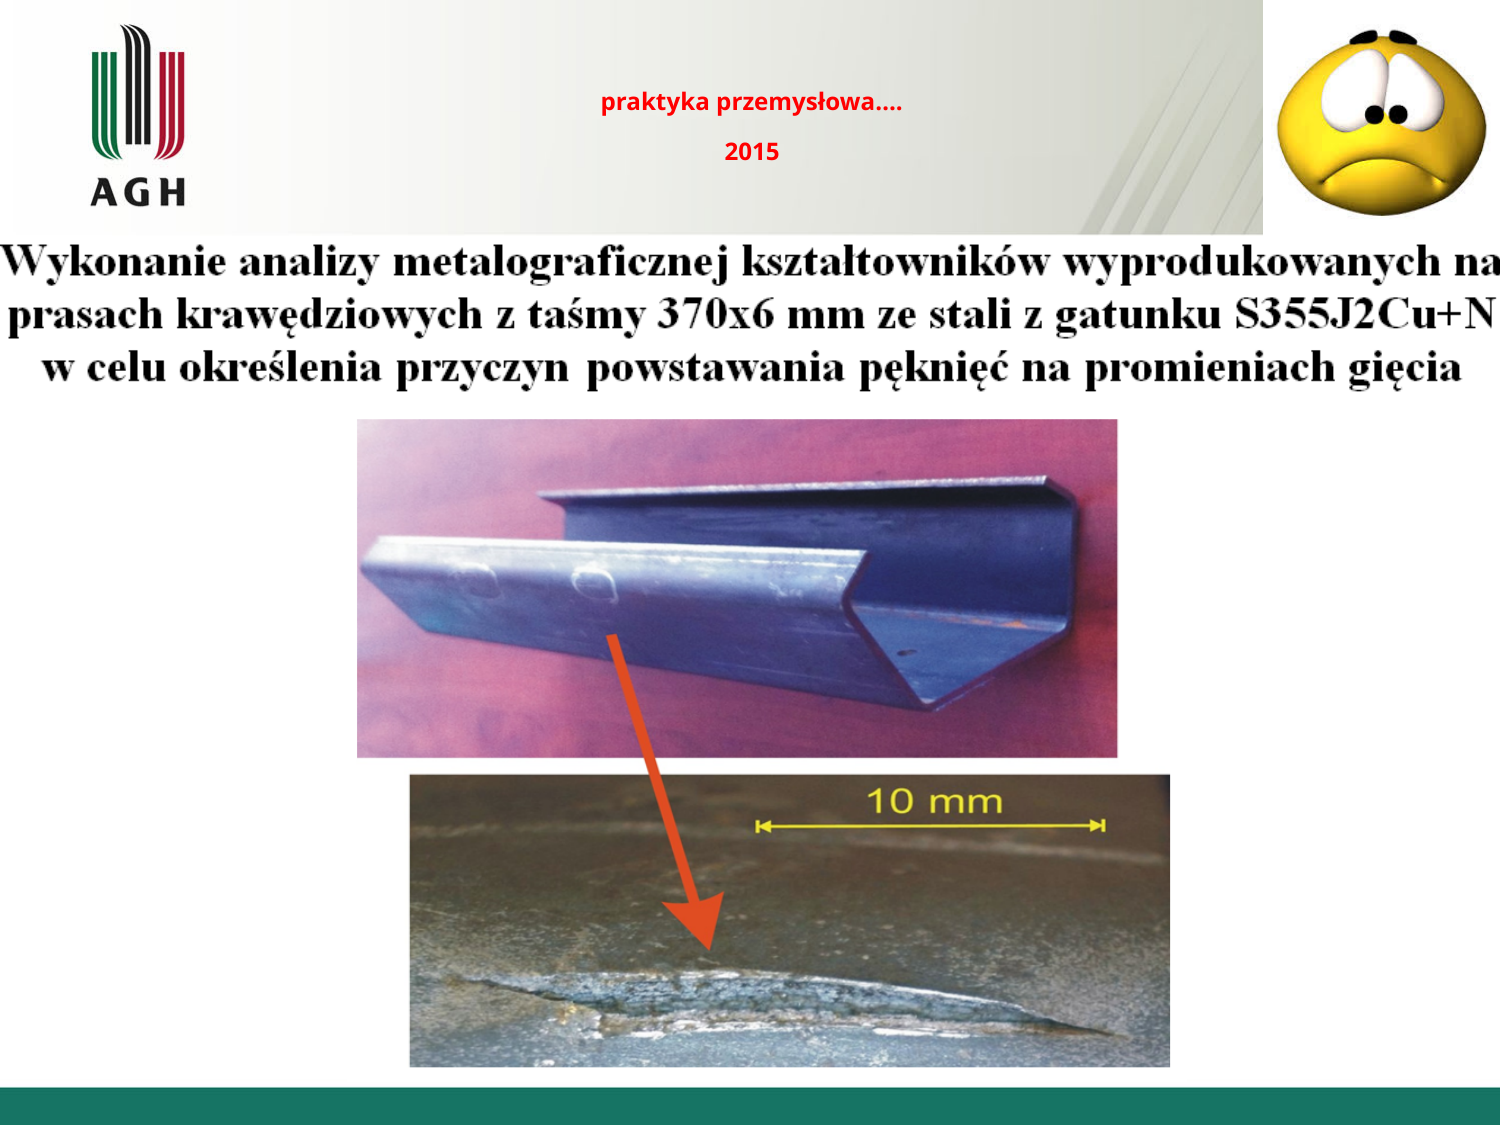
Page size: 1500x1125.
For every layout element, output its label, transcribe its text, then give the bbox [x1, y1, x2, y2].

picture [0, 0, 1500, 1125]
text_box praktyka przemysłowa…. 2015 [114, 89, 1258, 178]
